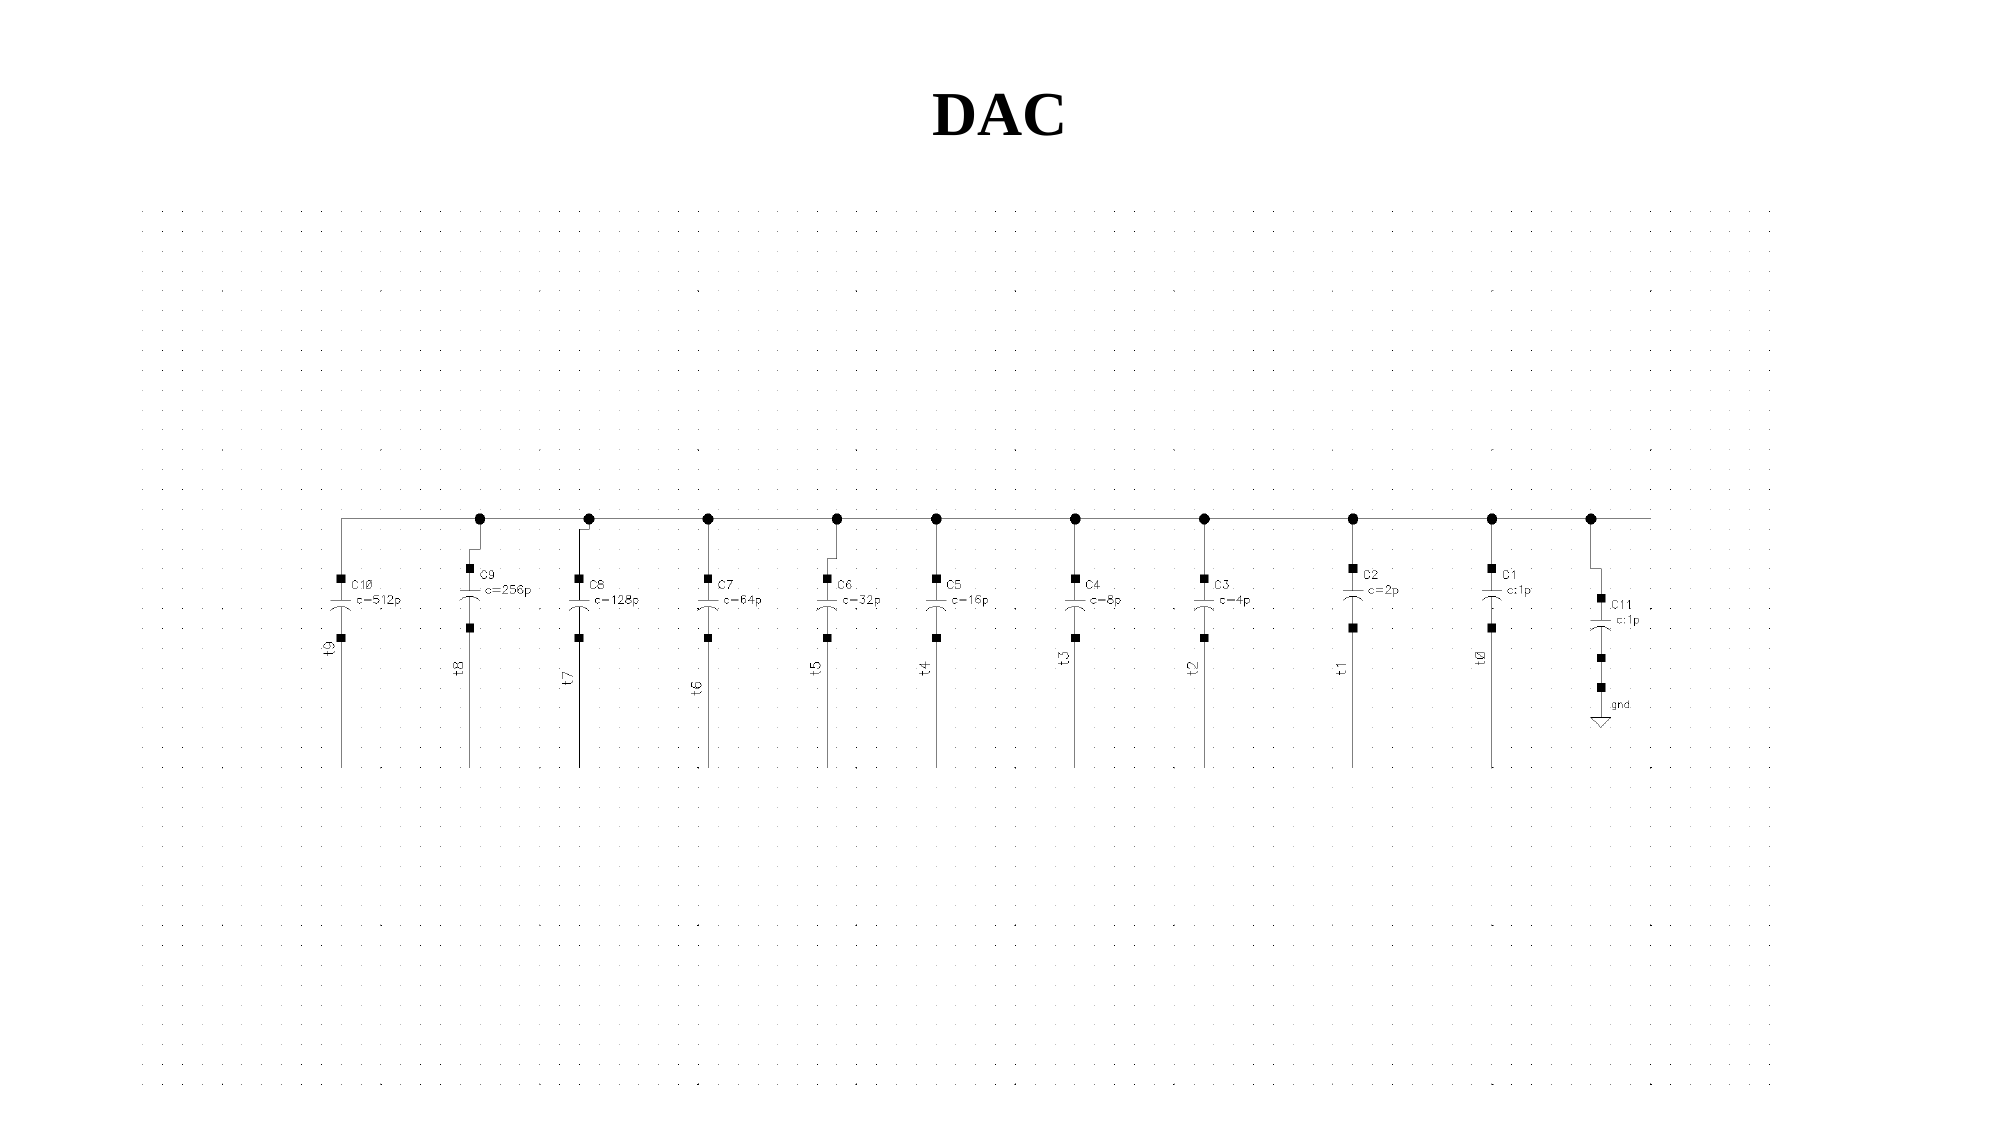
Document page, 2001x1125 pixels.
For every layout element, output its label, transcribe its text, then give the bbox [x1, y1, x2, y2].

picture [137, 193, 1776, 1087]
title DAC [256, 58, 1744, 171]
